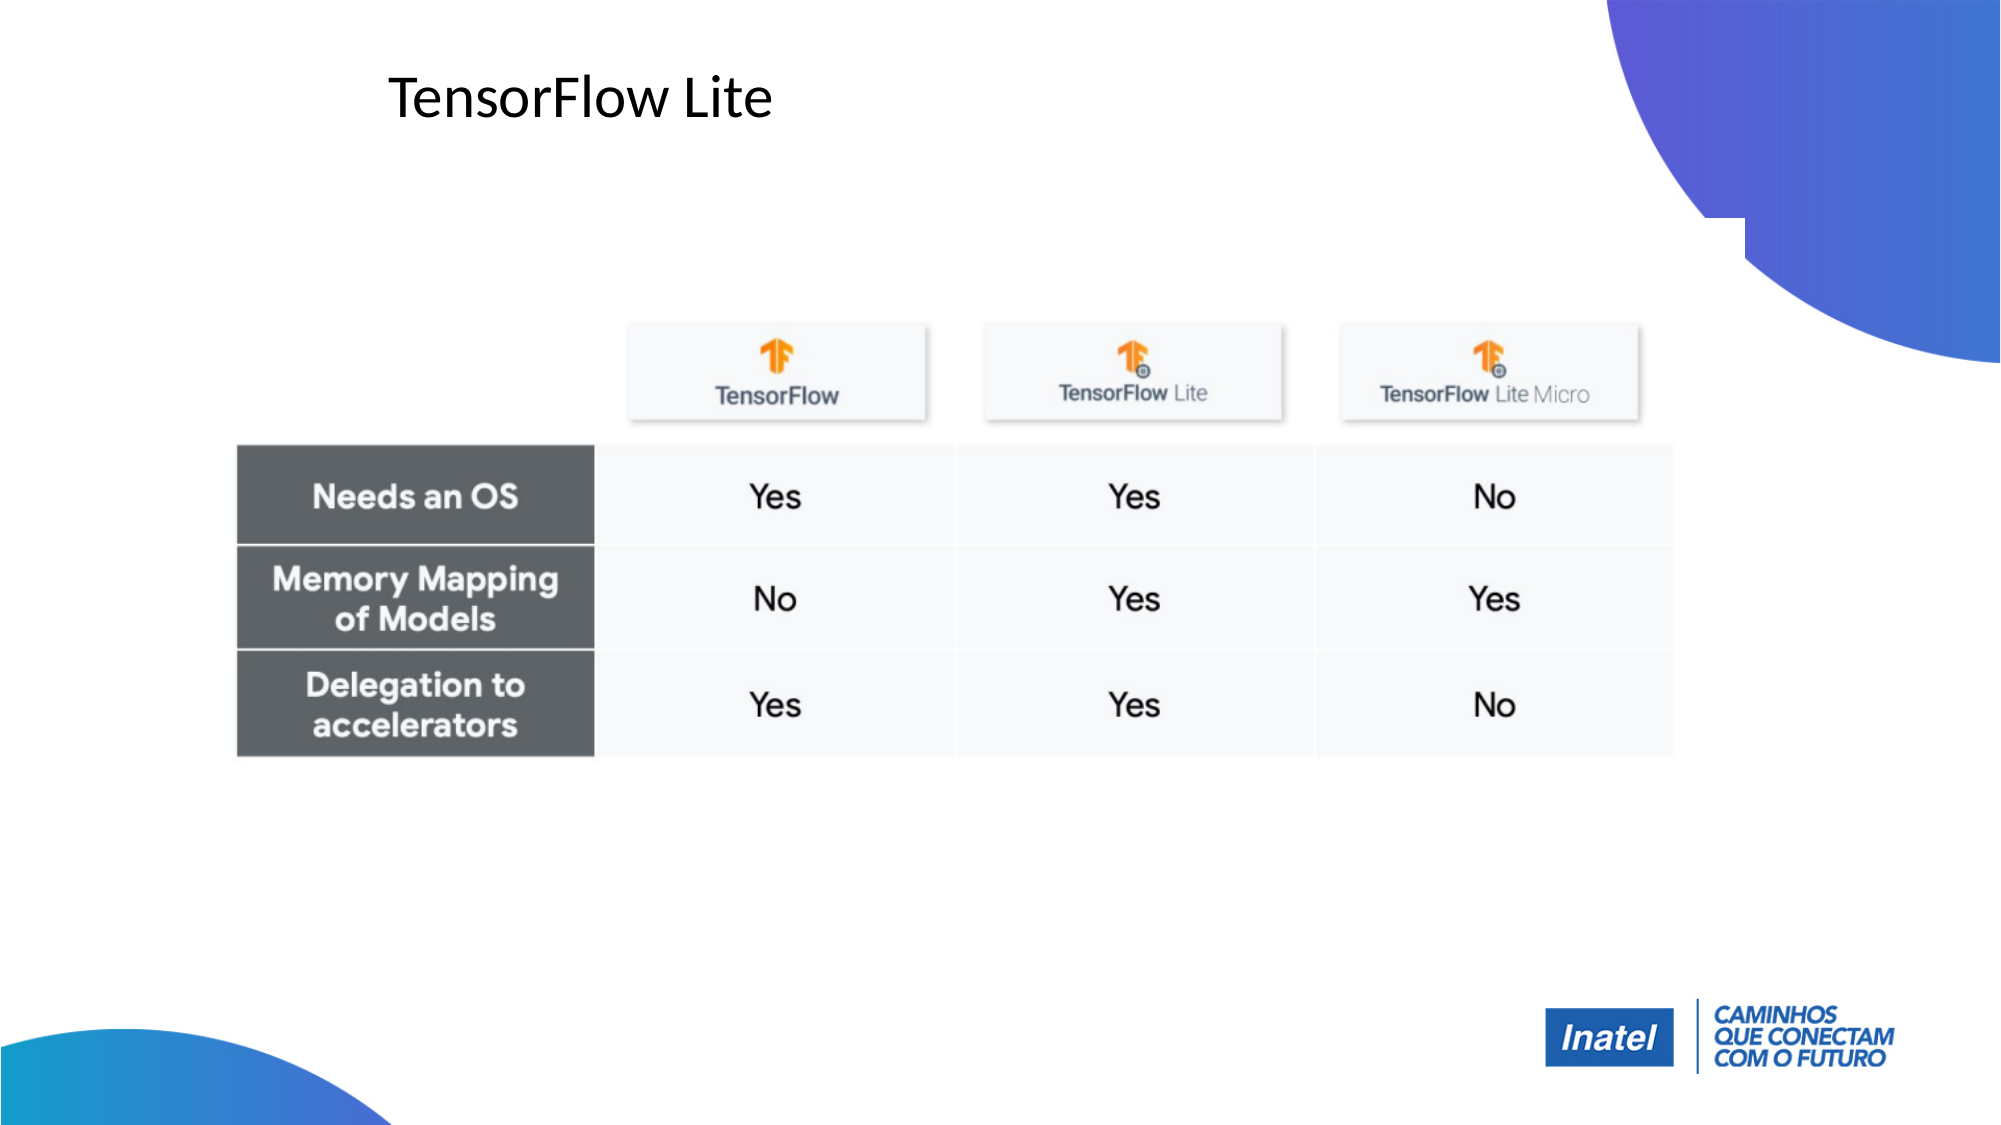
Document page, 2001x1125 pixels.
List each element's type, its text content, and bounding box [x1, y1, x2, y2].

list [127, 218, 1745, 796]
title TensorFlow Lite [50, 30, 1126, 156]
picture [0, 0, 2001, 1125]
